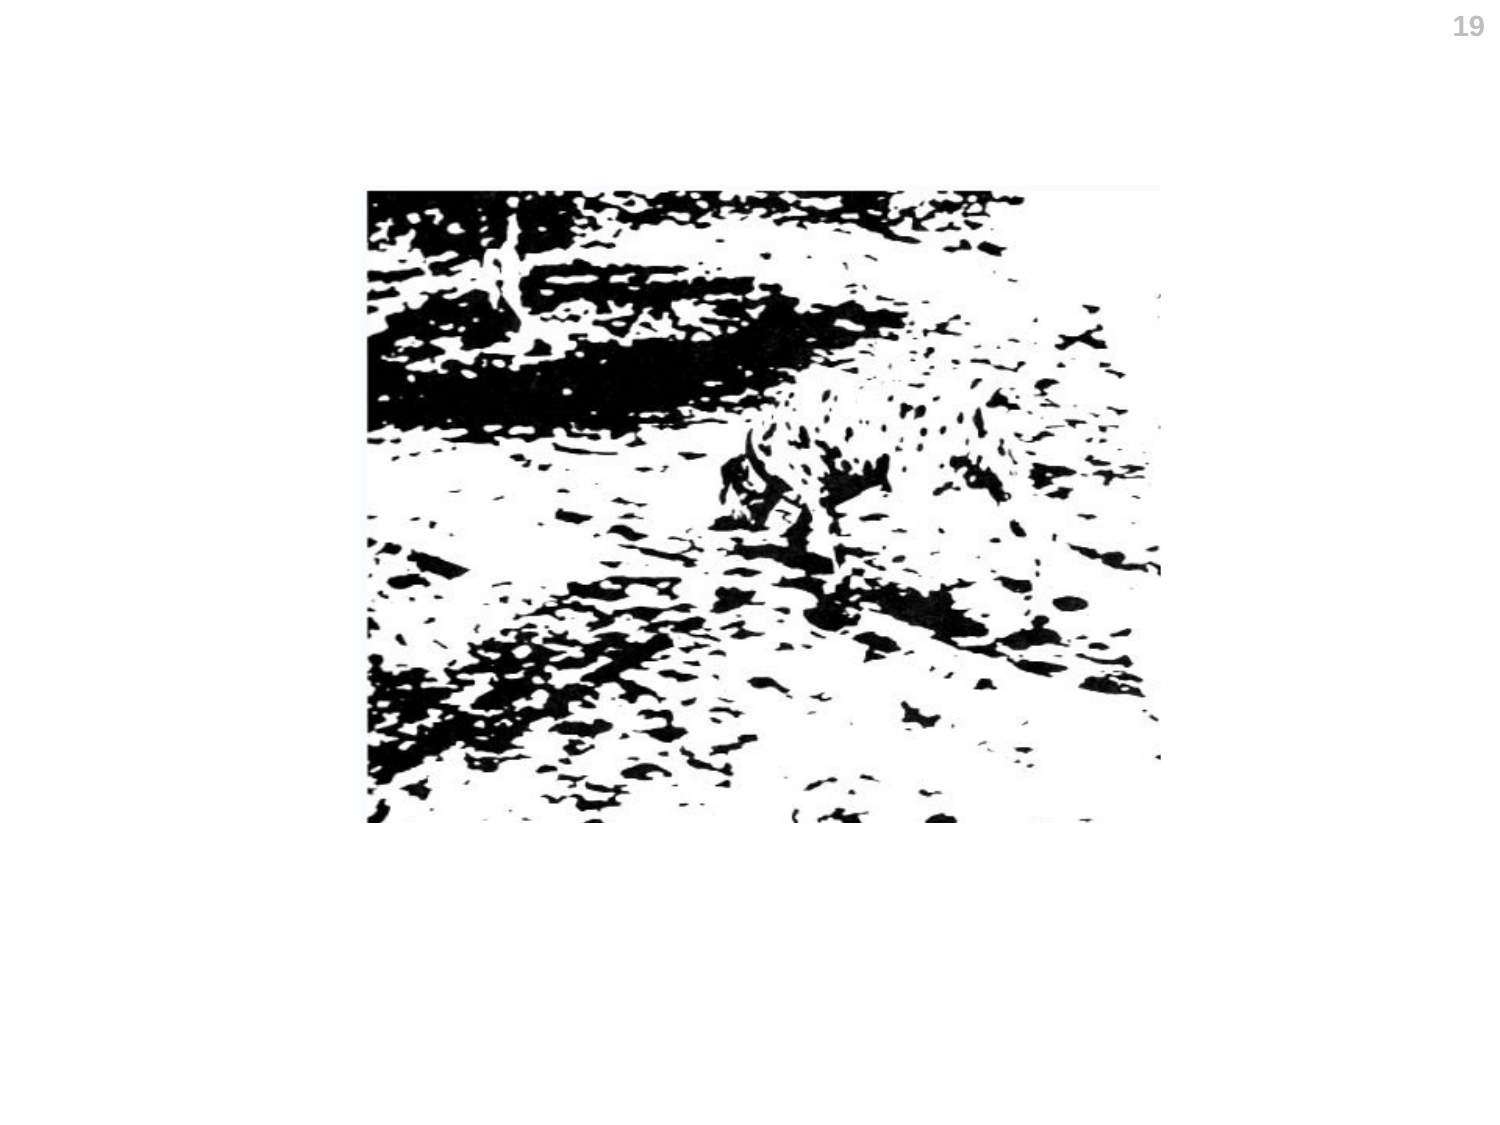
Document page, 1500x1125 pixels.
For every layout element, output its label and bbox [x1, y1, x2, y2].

picture [360, 184, 1161, 823]
